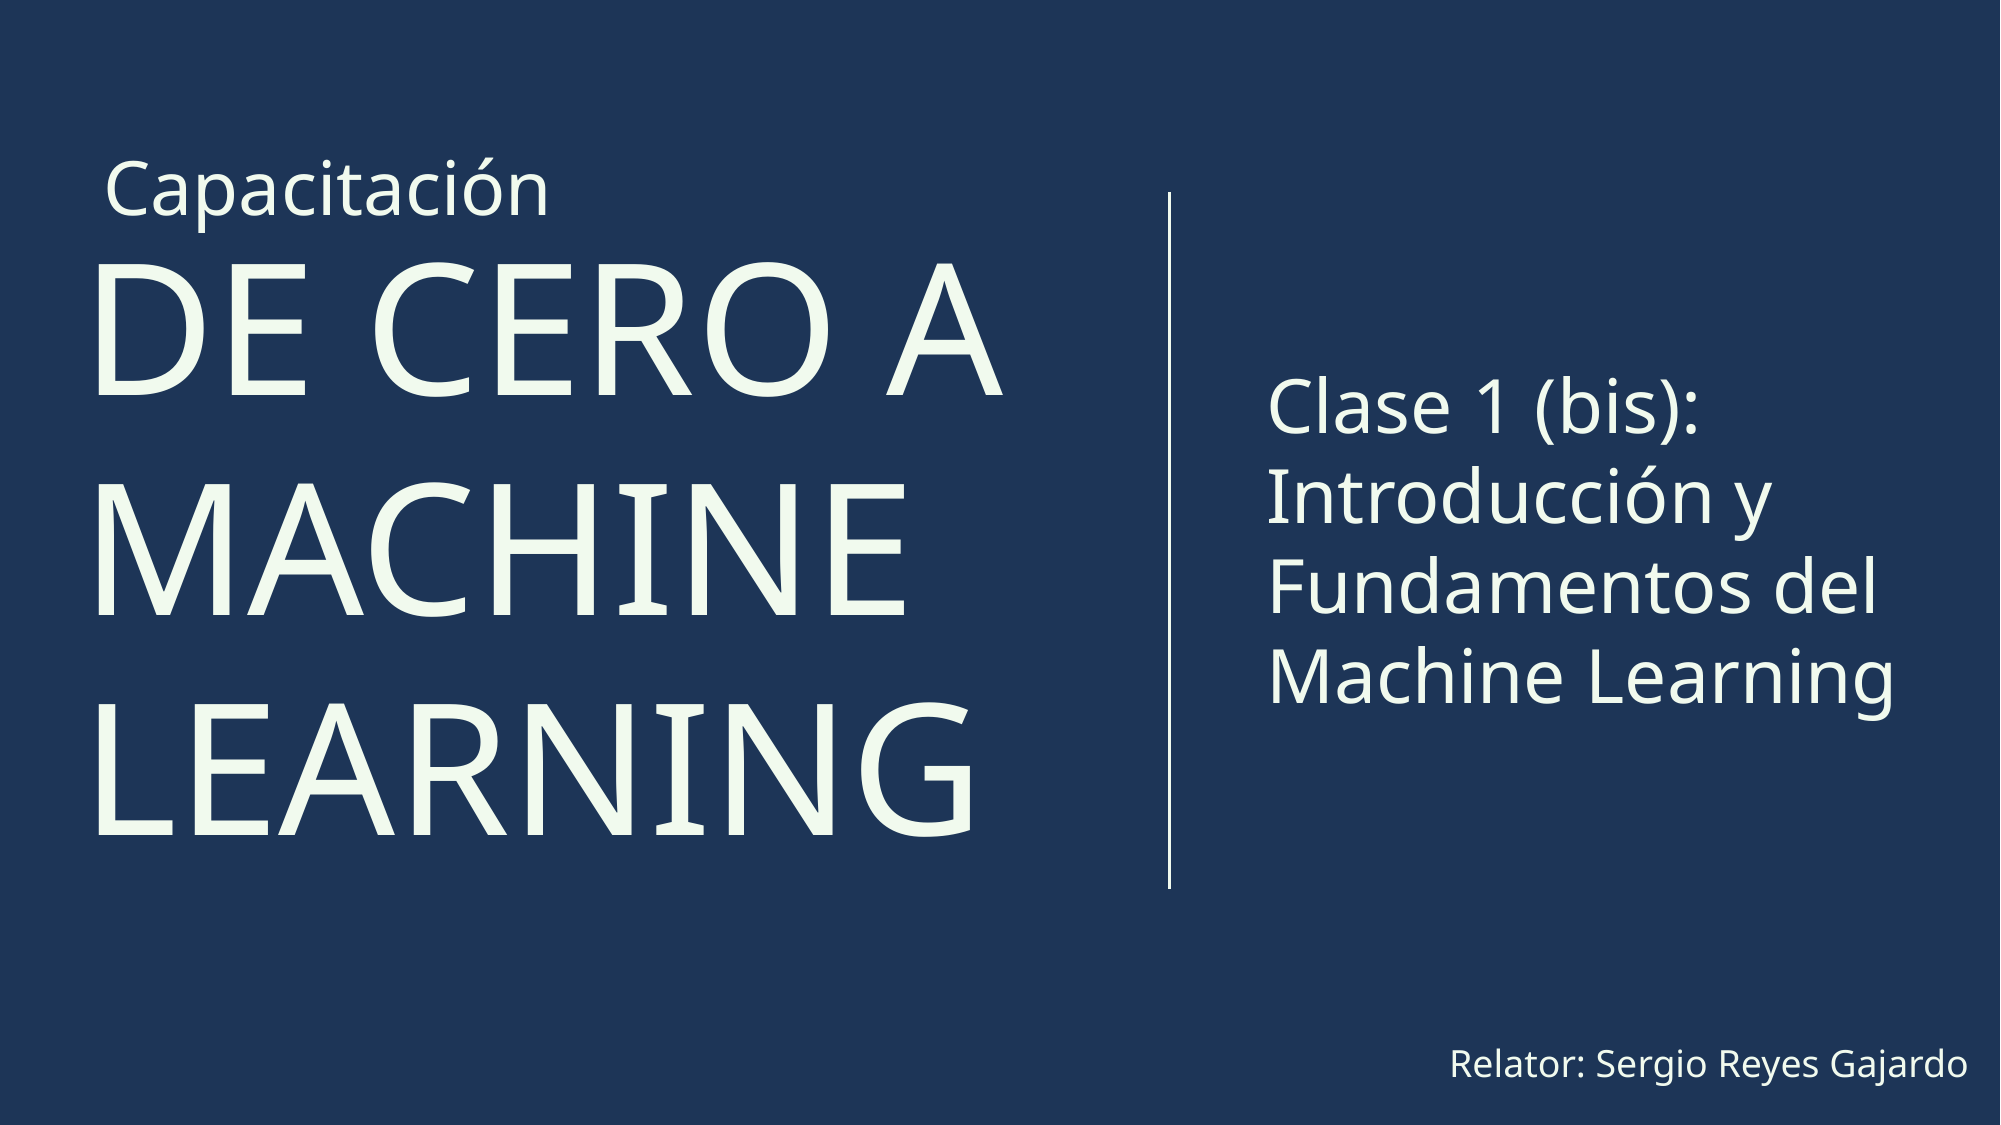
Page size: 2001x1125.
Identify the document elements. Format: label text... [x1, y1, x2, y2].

text_box Relator: Sergio Reyes Gajardo [1434, 1032, 1985, 1093]
text_box DE CERO A MACHINE LEARNING [66, 204, 1115, 880]
text_box Capacitación [88, 132, 568, 238]
text_box Clase 1 (bis): Introducción y Fundamentos del Machine Learning [1251, 350, 2000, 726]
